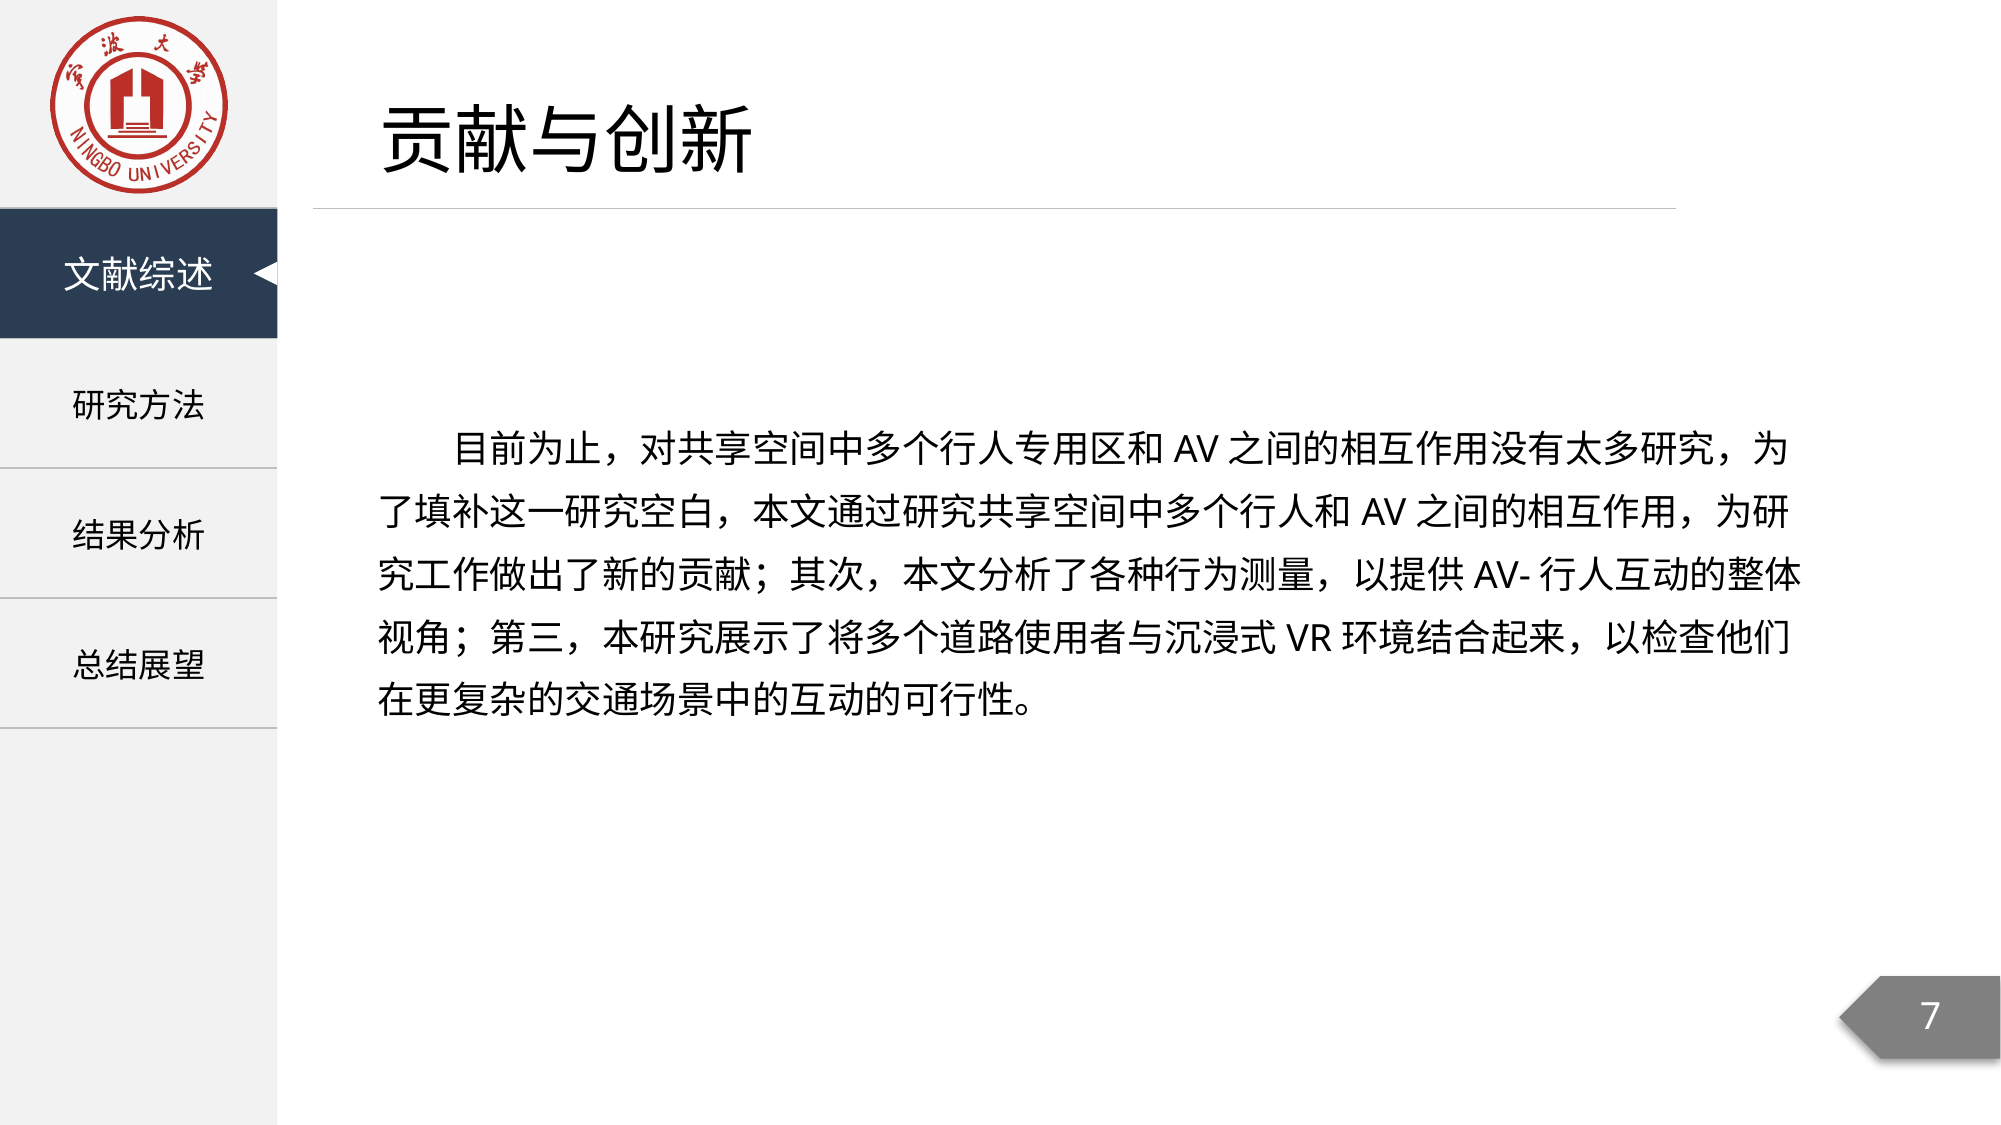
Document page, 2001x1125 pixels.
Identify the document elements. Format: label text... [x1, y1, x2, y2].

picture [50, 16, 228, 194]
text_box 目前为止，对共享空间中多个行人专用区和AV之间的相互作用没有太多研究，为了填补这一研究空白，本文通过研究共享空间中多个行人和AV之间的相互作用，为研究工作做出了新的贡献；其次，本文分析了各种行为测量，以提供AV-行人互动的整体视角；第三，本研究展示了将多个道路使用者与沉浸式VR环境结合起来，以检查他们在更复杂的交通场景中的互动的可行性。 [362, 399, 1825, 729]
text_box 贡献与创新 [364, 85, 770, 190]
